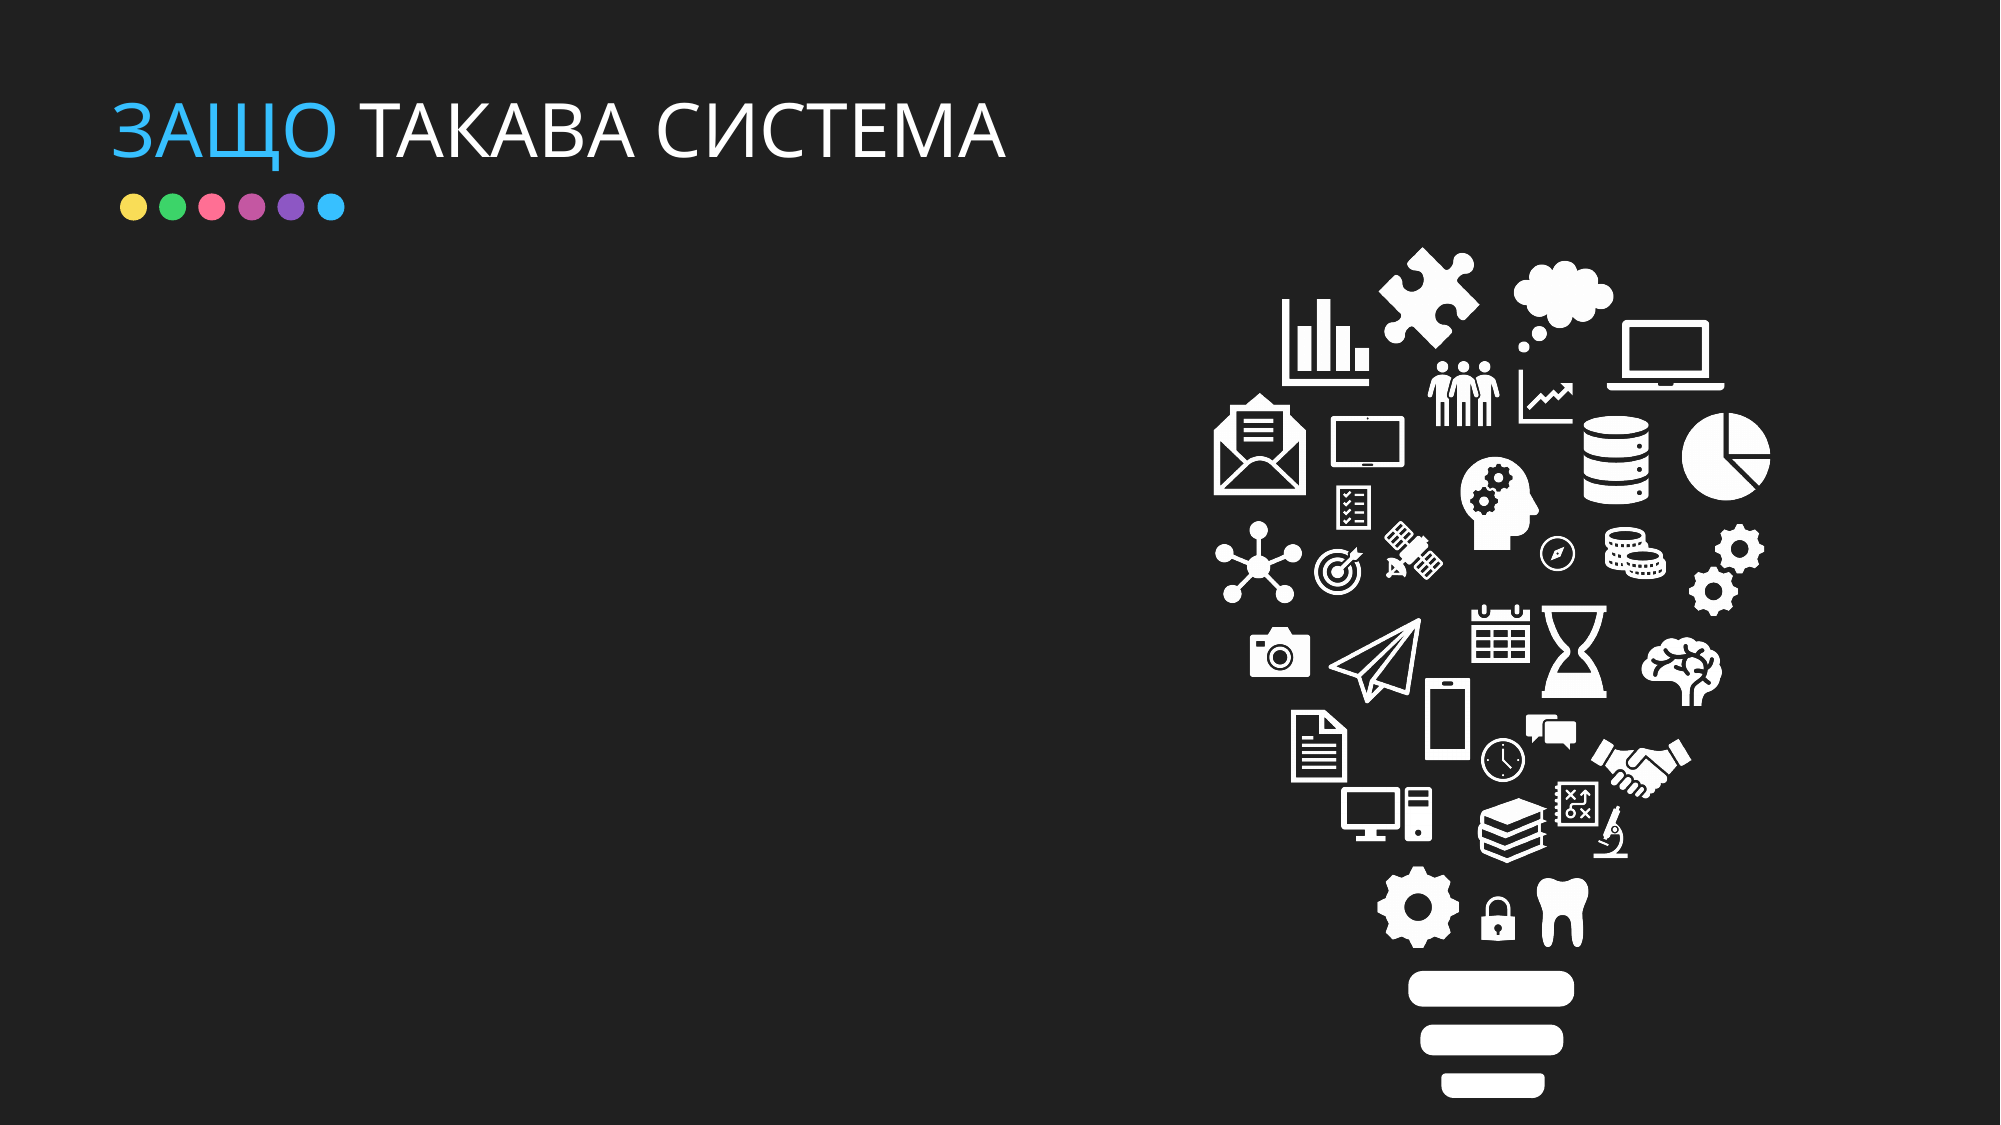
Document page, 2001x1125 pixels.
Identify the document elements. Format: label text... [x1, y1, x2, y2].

text_box [1408, 970, 1575, 1007]
text_box [120, 193, 148, 221]
text_box ЗАЩО ТАКАВА СИСТЕМА [96, 75, 1824, 181]
picture [1203, 506, 1368, 688]
text_box [277, 193, 305, 221]
text_box [159, 193, 187, 221]
text_box [198, 193, 226, 221]
text_box [1441, 1073, 1545, 1099]
picture [1599, 518, 1669, 588]
picture [1203, 239, 1782, 964]
text_box [1420, 1024, 1564, 1056]
text_box [238, 193, 266, 221]
text_box [317, 193, 345, 221]
